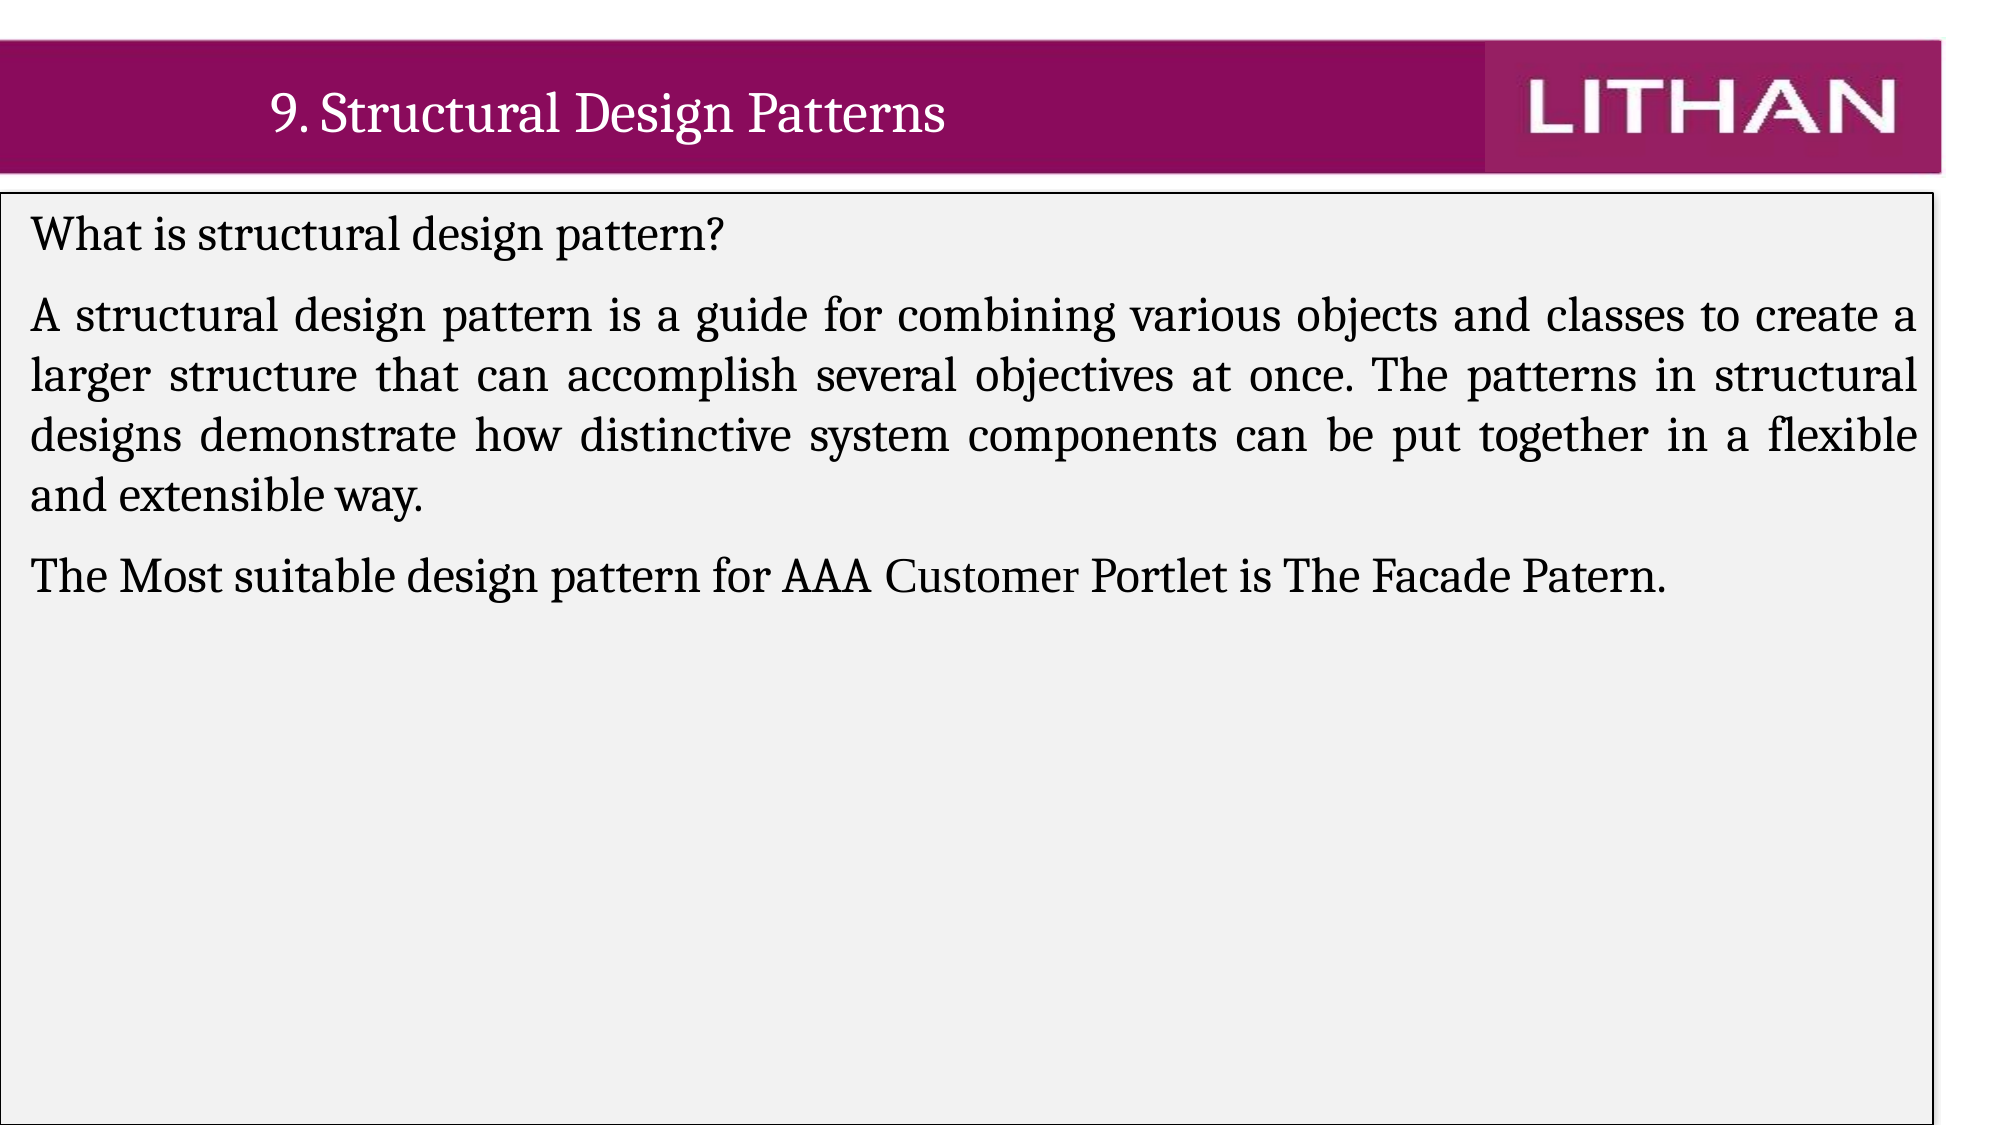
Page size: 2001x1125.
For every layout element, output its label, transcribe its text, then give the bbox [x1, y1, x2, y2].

picture [0, 37, 1946, 178]
text_box 9. Structural Design Patterns [255, 66, 1354, 152]
text_box [279, 255, 953, 870]
text_box What is structural design pattern? A structural design pattern is a guide for combining various objects and classes to create a larger structure that can accomplish several objectives at once. The patterns in structural designs demonstrate how distinctive system components can be put together in a flexible and extensible way. The Most suitable design pattern for AAA Customer Portlet is The Facade Patern. [0, 192, 1934, 1125]
